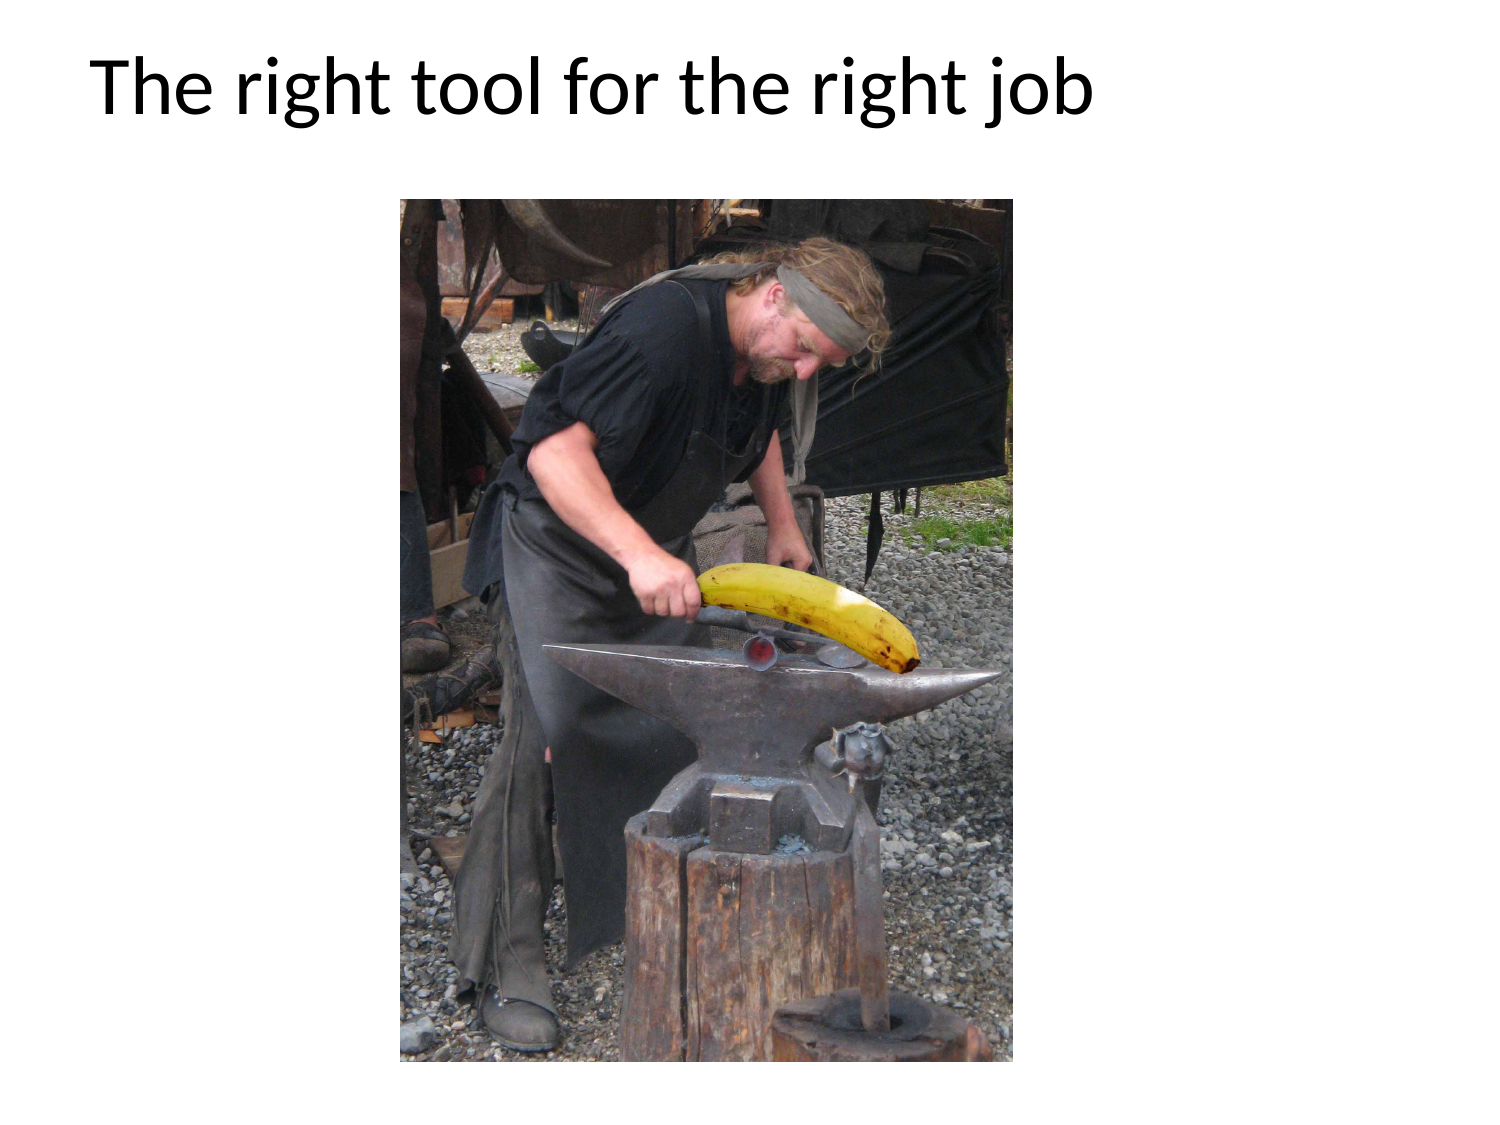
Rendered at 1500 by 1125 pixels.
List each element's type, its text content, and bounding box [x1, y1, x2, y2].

picture [400, 199, 1013, 1062]
text_box The right tool for the right job [75, 24, 1420, 140]
